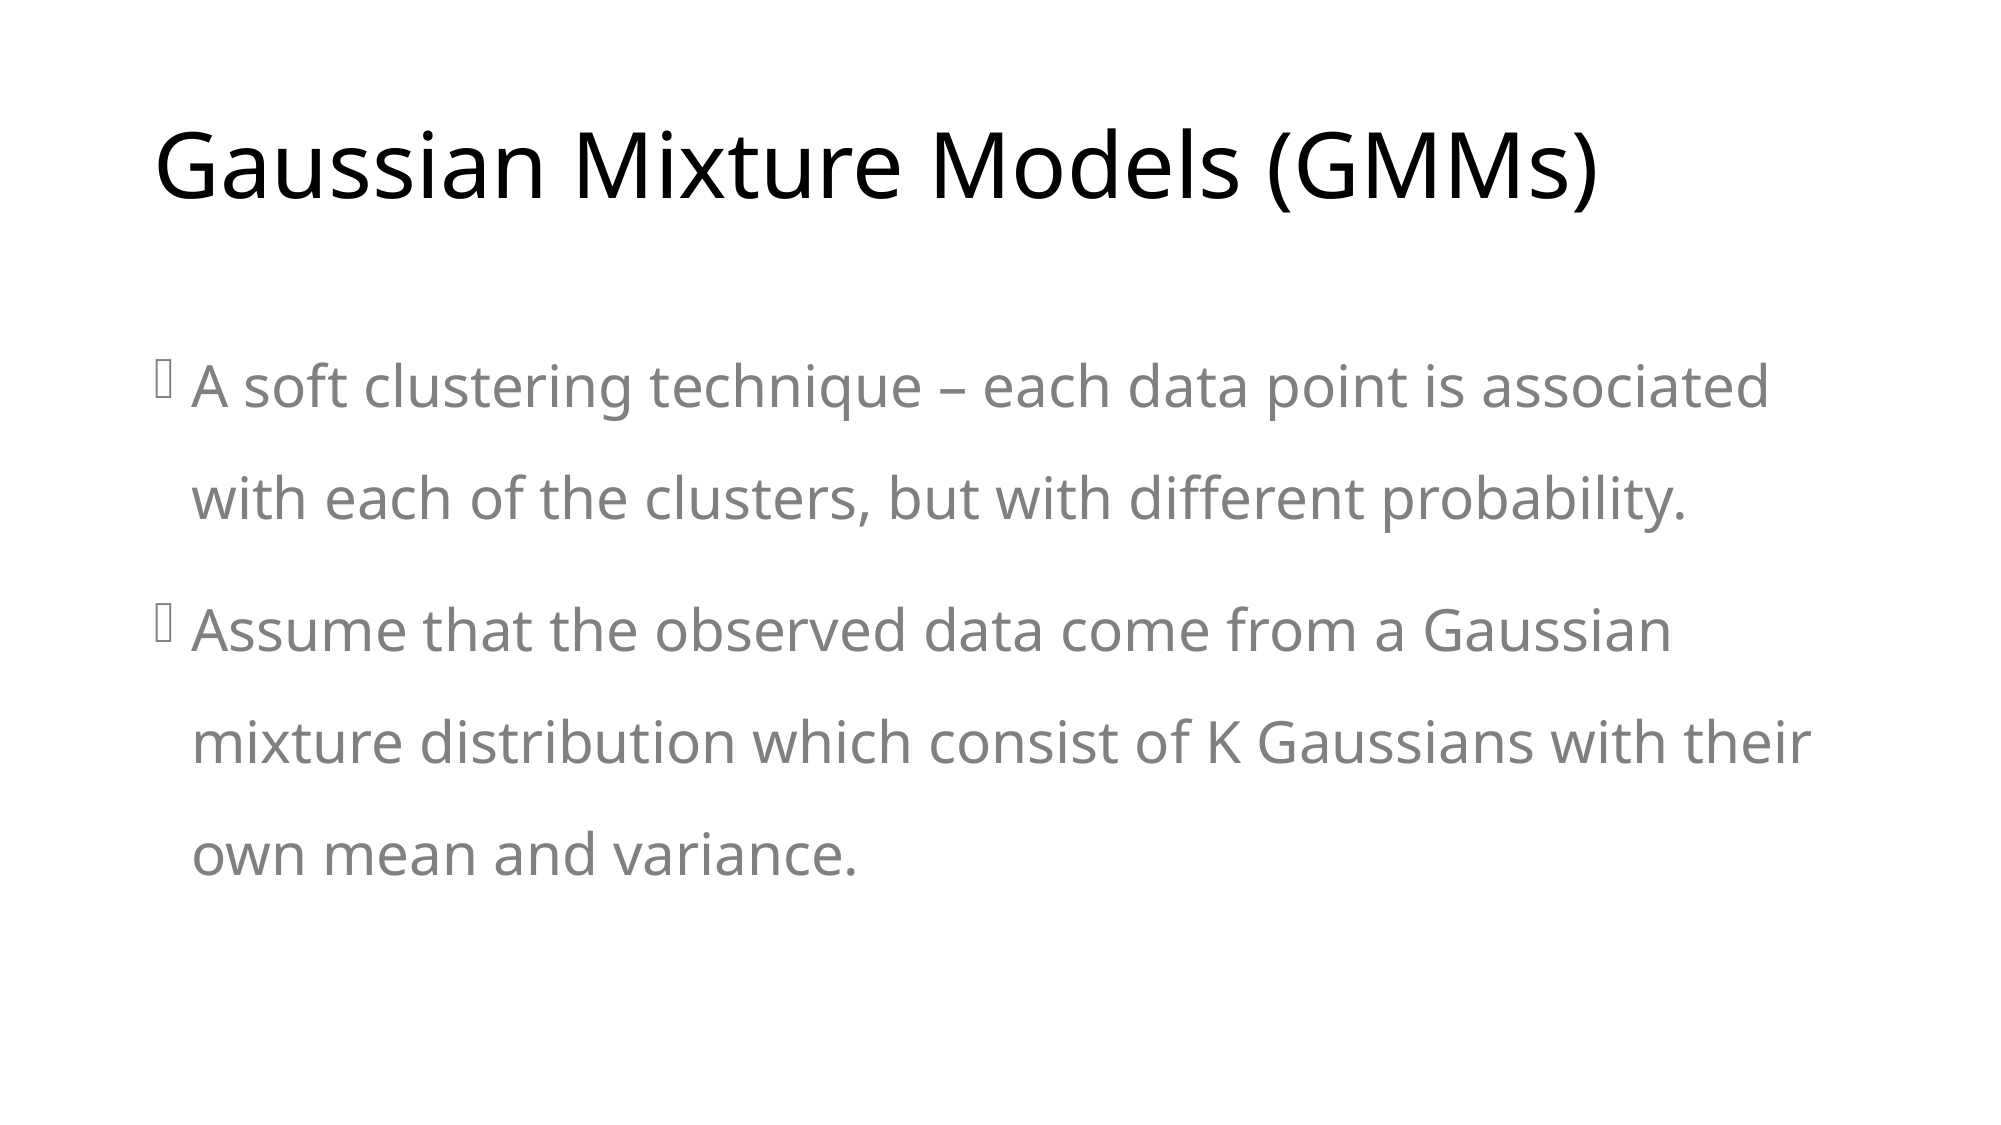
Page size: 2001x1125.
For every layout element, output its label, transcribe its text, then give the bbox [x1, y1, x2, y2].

title Gaussian Mixture Models (GMMs) [138, 60, 1864, 278]
list A soft clustering technique – each data point is associated with each of the clusters, but with different probability. Assume that the observed data come from a Gaussian mixture distribution which consist of K Gaussians with their own mean and variance. [138, 299, 1864, 1014]
